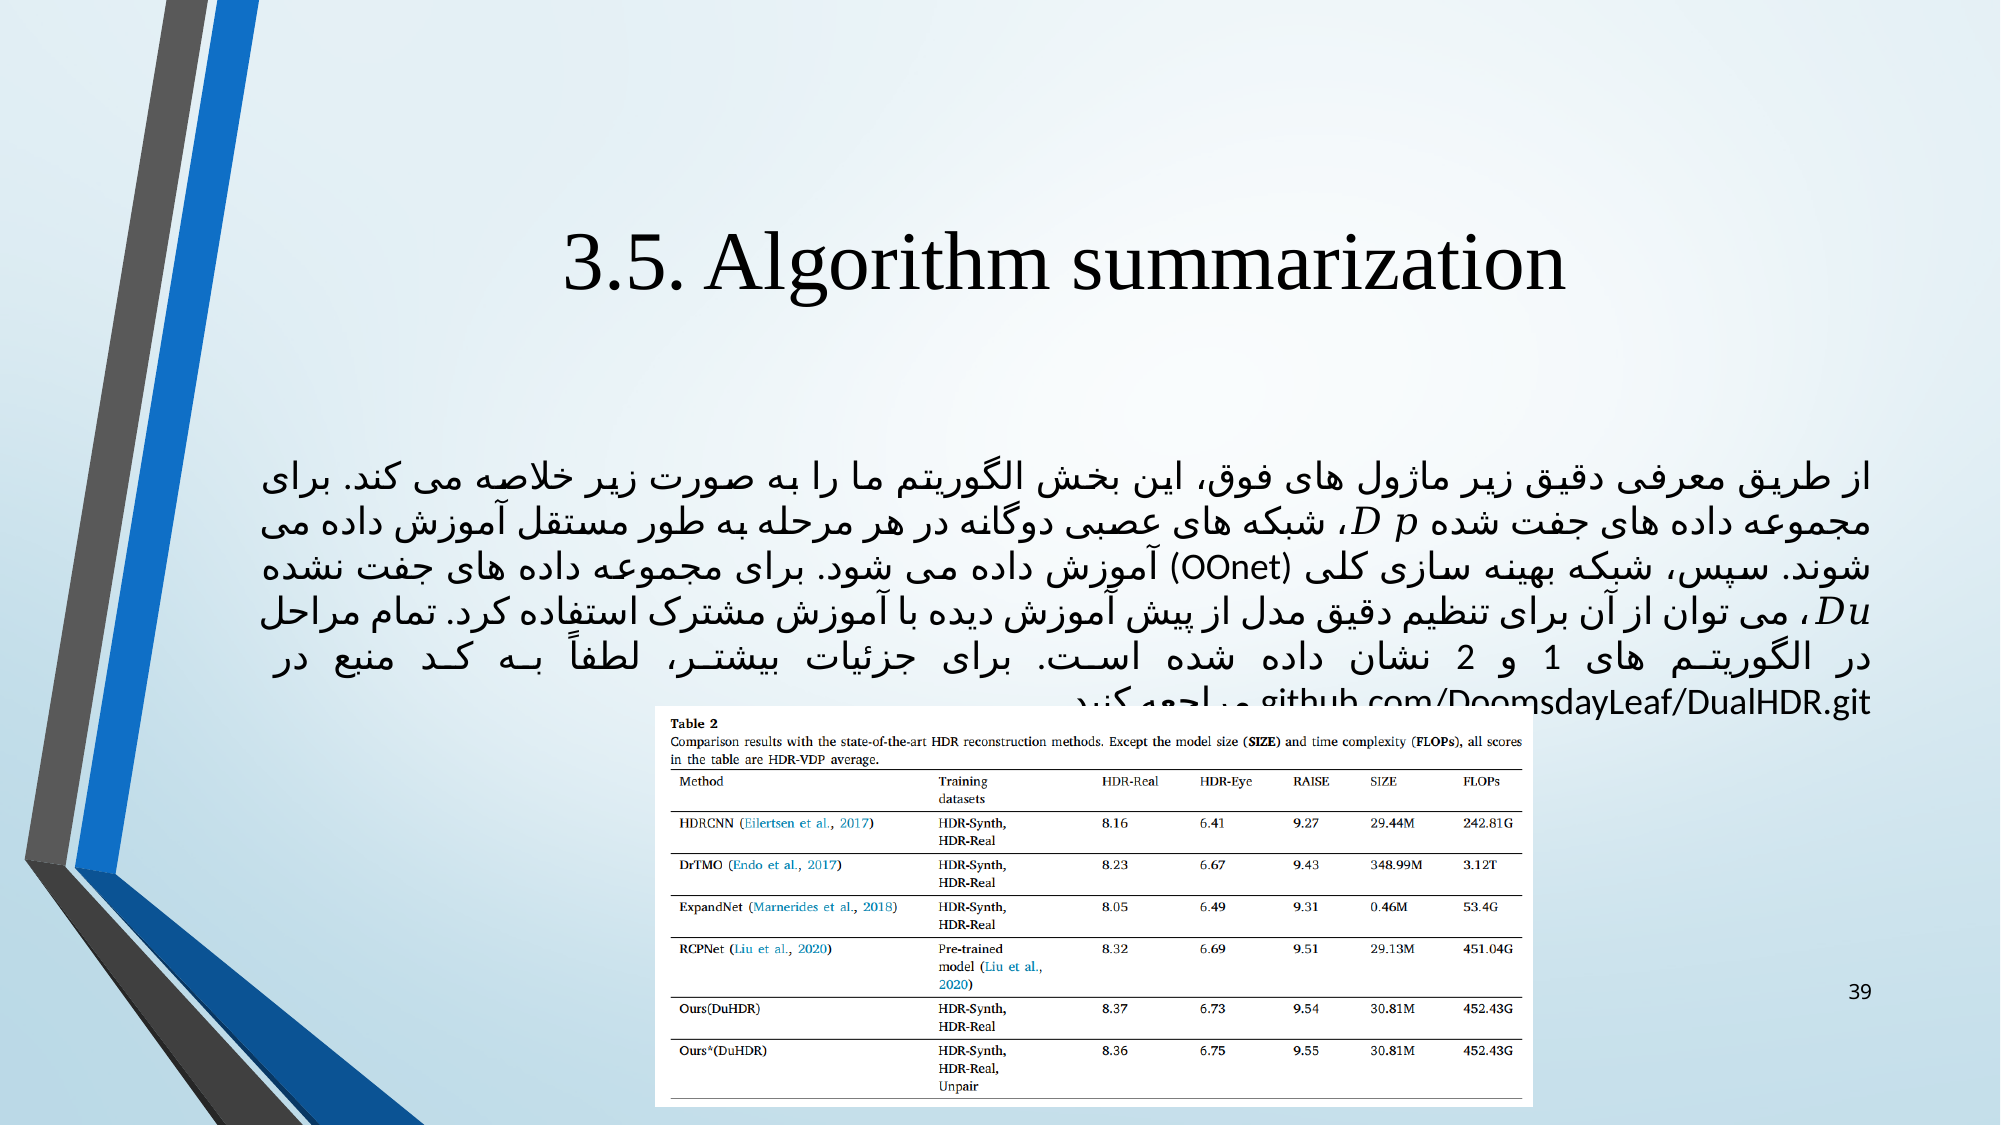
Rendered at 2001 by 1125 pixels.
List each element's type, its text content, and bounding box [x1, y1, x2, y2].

list از طریق معرفی دقیق زیر ماژول های فوق، این بخش الگوریتم ما را به صورت زیر خلاصه می کند. برای مجموعه داده های جفت شده 𝐷 𝑝، شبکه های عصبی دوگانه در هر مرحله به طور مستقل آموزش داده می شوند. سپس، شبکه بهینه سازی کلی (OOnet) آموزش داده می شود. برای مجموعه داده های جفت نشده 𝐷𝑢، می توان از آن برای تنظیم دقیق مدل از پیش آموزش دیده با آموزش مشترک استفاده کرد. تمام مراحل در الگوریتم های 1 و 2 نشان داده شده است. برای جزئیات بیشتر، لطفاً به کد منبع در github.com/DoomsdayLeaf/DualHDR.git مراجعه کنید. [243, 437, 1887, 950]
title 3.5. Algorithm summarization [243, 112, 1887, 400]
picture [655, 706, 1533, 1107]
slide_number 39 [1796, 962, 1887, 1023]
